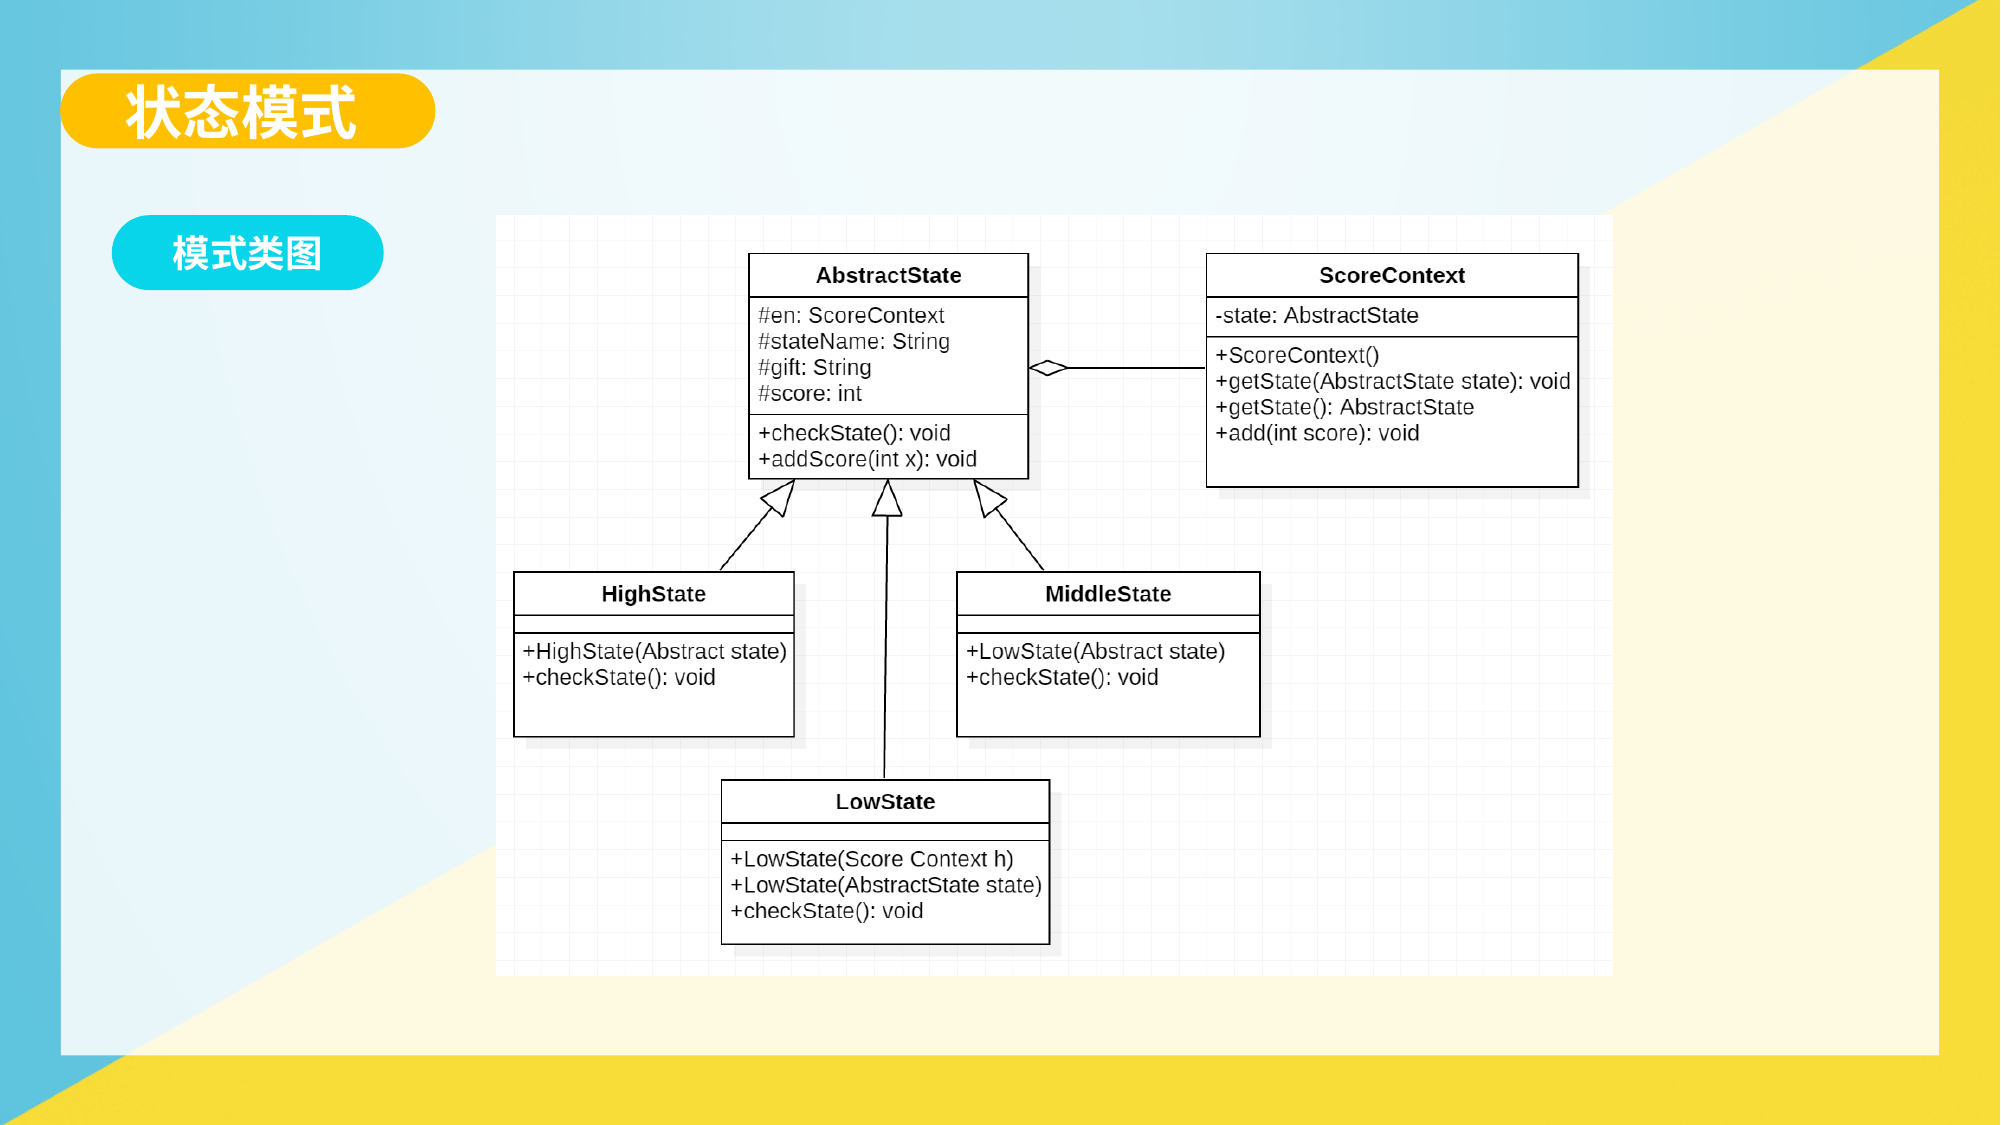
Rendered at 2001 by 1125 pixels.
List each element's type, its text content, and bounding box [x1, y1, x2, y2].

text_box 模式类图 [110, 214, 385, 292]
picture [0, 0, 2000, 1125]
text_box 状态模式 [59, 72, 437, 150]
